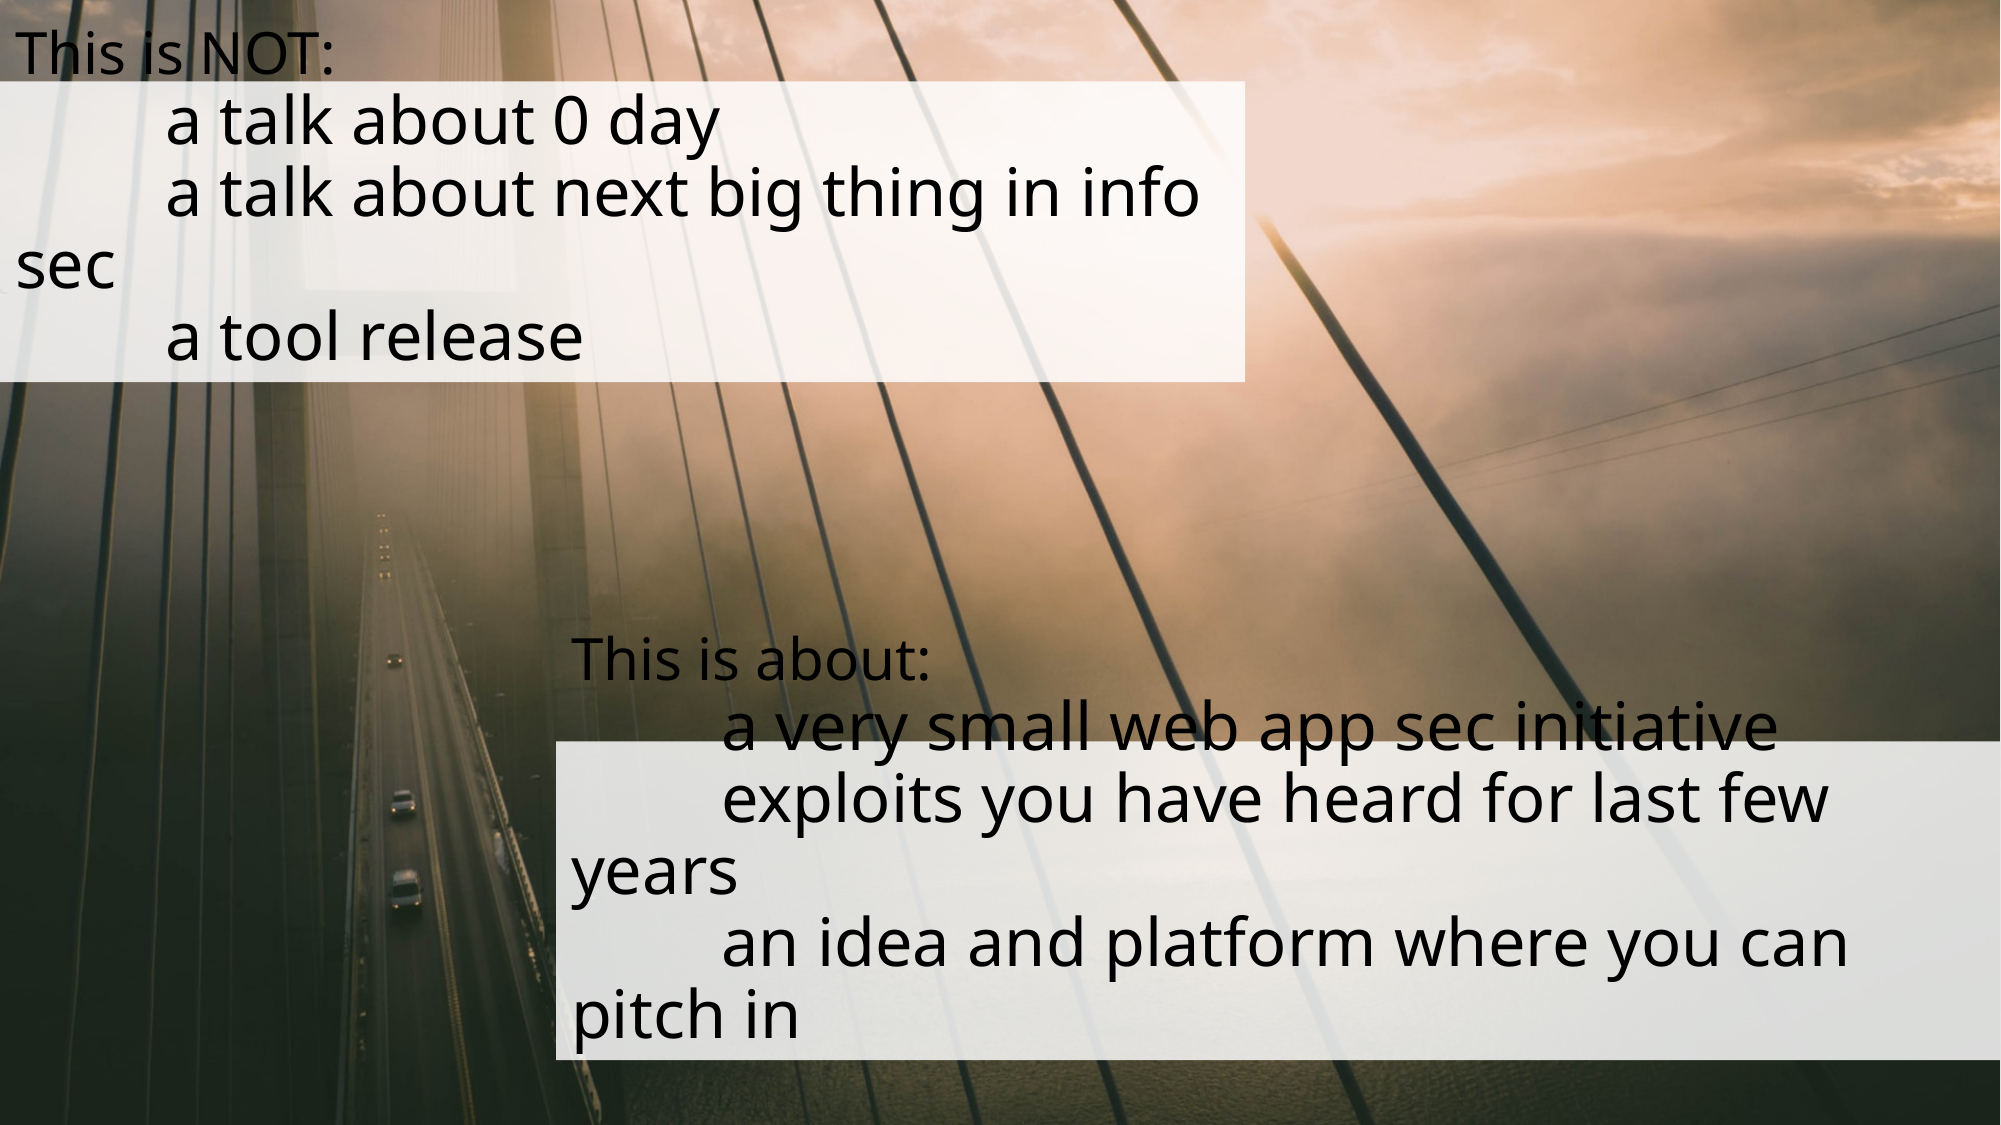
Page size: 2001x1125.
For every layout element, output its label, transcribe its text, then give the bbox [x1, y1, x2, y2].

title This is NOT: a talk about 0 day a talk about next big thing in info sec a tool release [0, 81, 1246, 383]
text_box This is about: a very small web app sec initiative exploits you have heard for last few years an idea and platform where you can pitch in [556, 741, 2000, 1061]
picture [0, 0, 2001, 1125]
